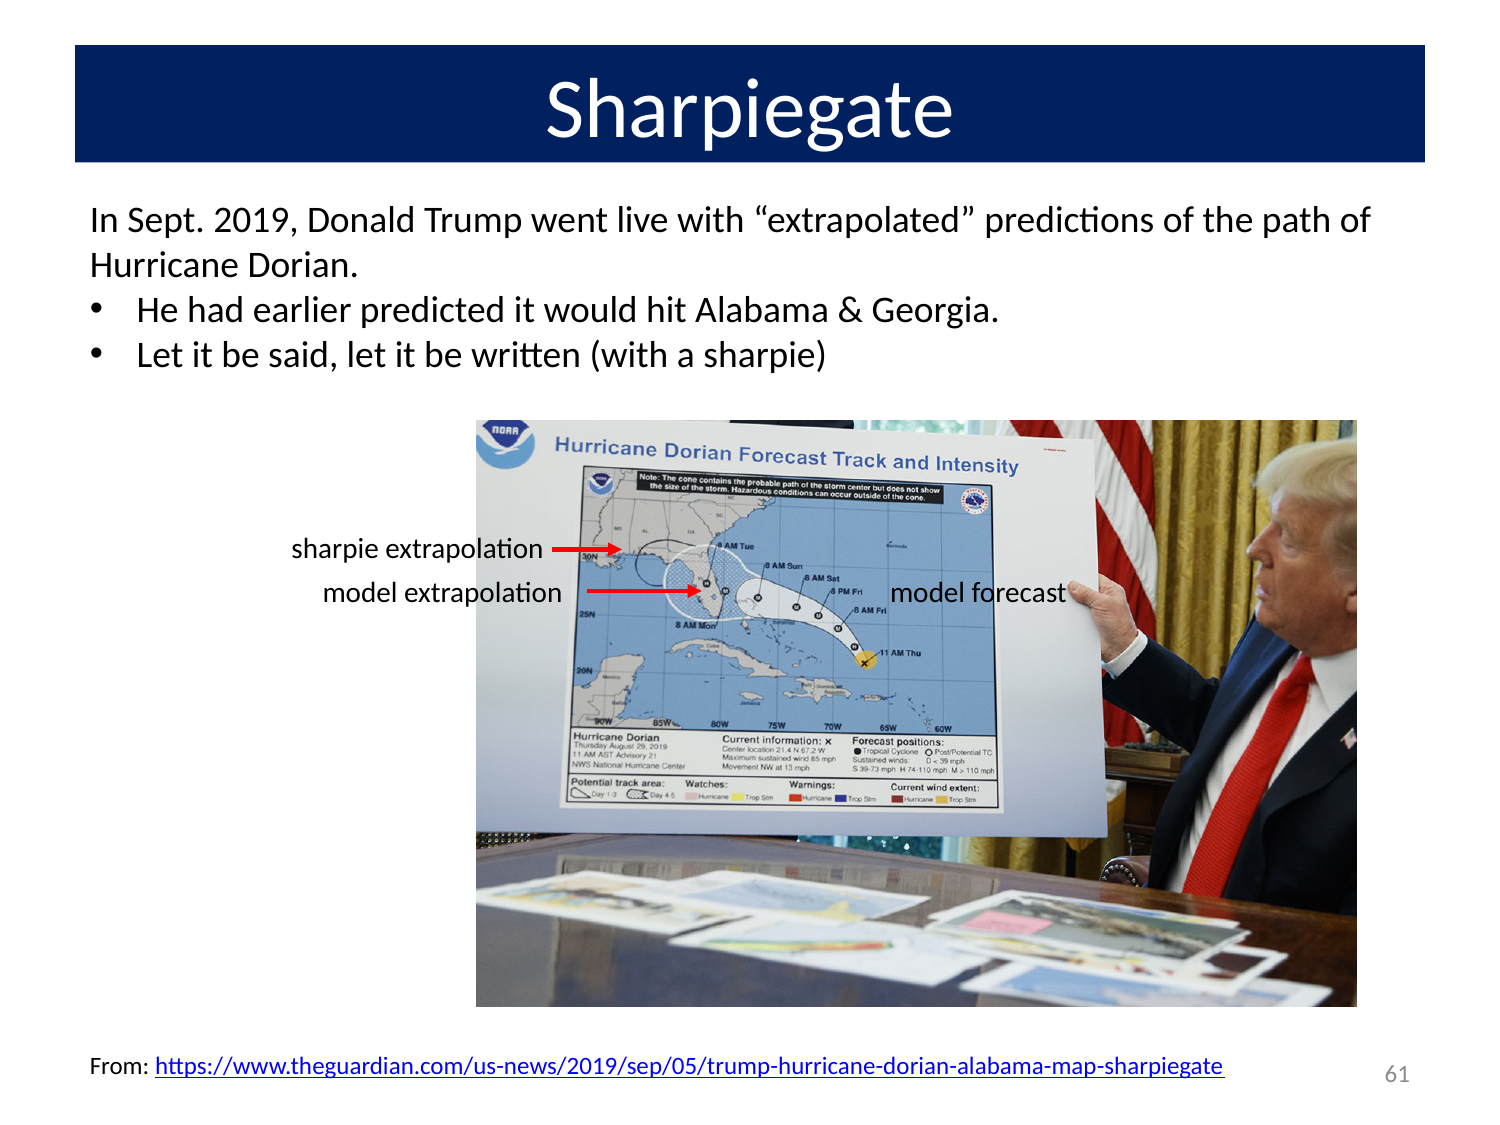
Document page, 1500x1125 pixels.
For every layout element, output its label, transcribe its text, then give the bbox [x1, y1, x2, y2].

slide_number 61 [1074, 1042, 1425, 1103]
text_box model extrapolation [307, 572, 471, 616]
picture [476, 420, 1358, 1008]
title Sharpiegate [75, 45, 1425, 163]
text_box sharpie extrapolation [276, 522, 471, 572]
text_box From: https://www.theguardian.com/us-news/2019/sep/05/trump-hurricane-dorian-alabama-map-sharpiegate [74, 1042, 1288, 1088]
text_box In Sept. 2019, Donald Trump went live with “extrapolated” predictions of the path of Hurricane Dorian. He had earlier predicted it would hit Alabama & Georgia. Let it be said, let it be written (with a sharpie) [74, 187, 1425, 383]
